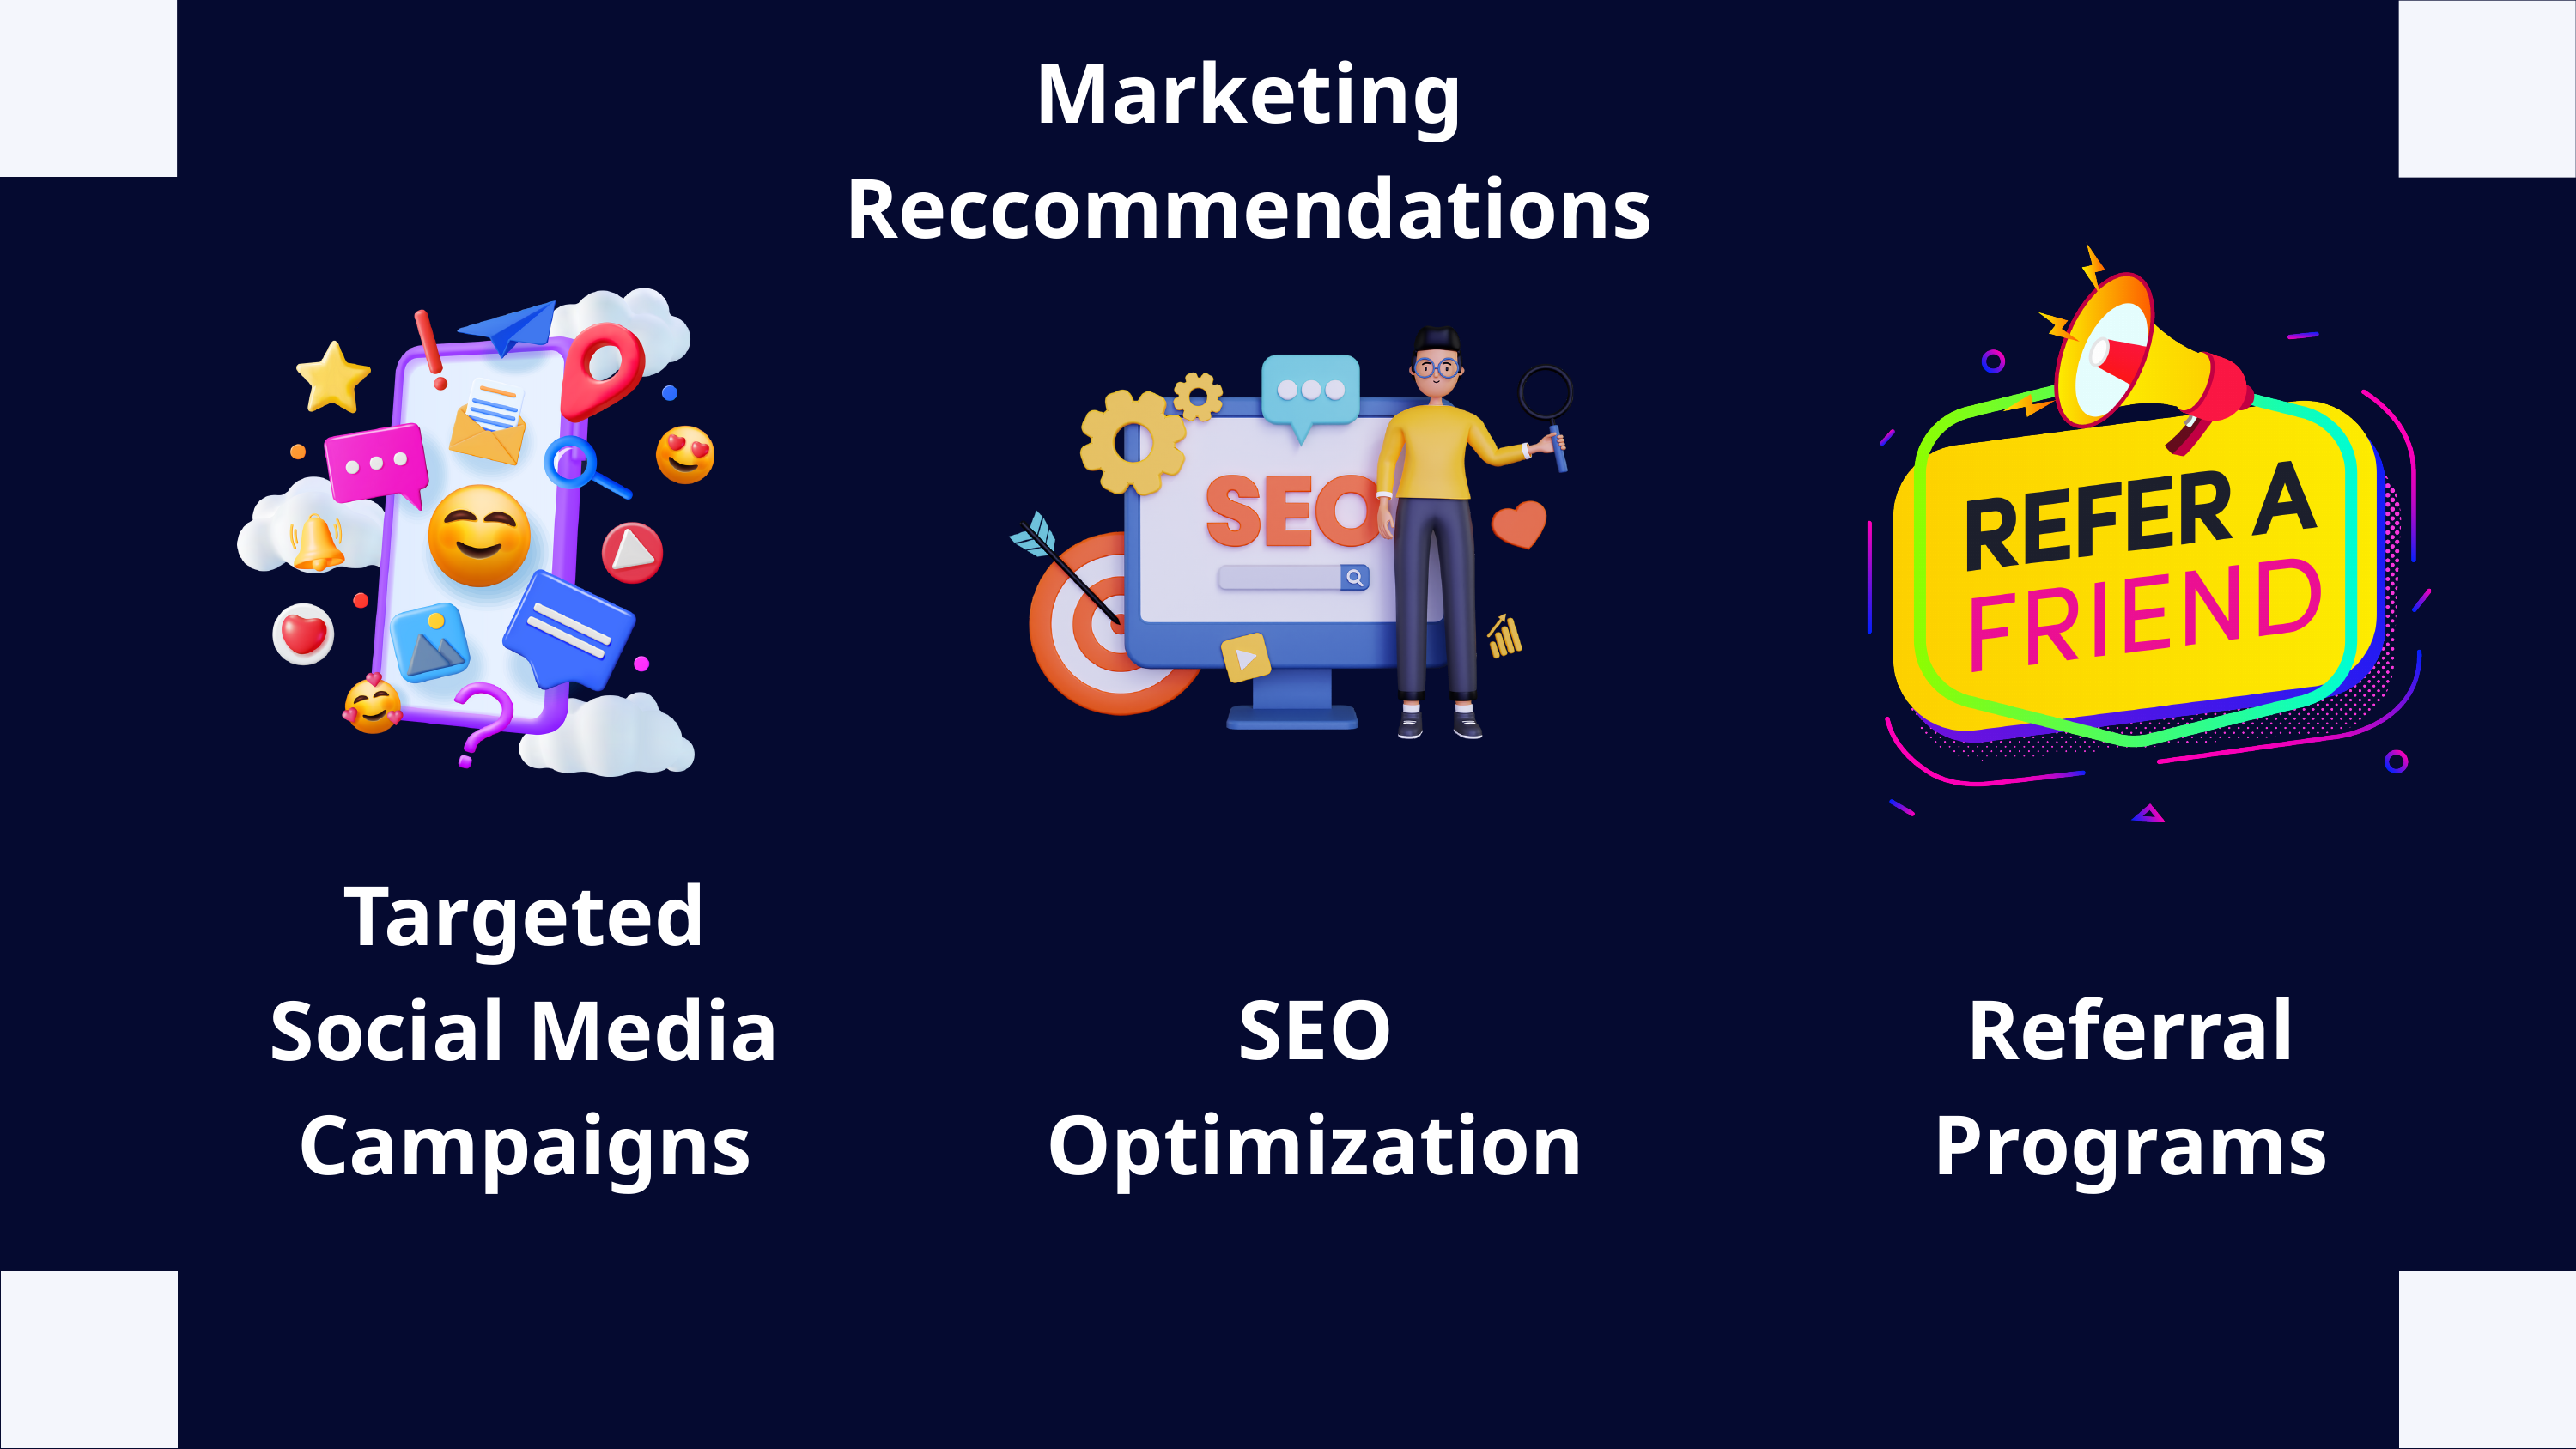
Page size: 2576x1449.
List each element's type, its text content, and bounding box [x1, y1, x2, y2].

text_box [237, 288, 714, 777]
text_box SEO Optimization [989, 961, 1642, 1191]
text_box [1867, 242, 2432, 822]
text_box [1008, 325, 1574, 739]
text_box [0, 1270, 178, 1449]
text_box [2398, 0, 2576, 178]
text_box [0, 0, 178, 178]
text_box Referral Programs [1800, 961, 2462, 1191]
text_box Targeted Social Media Campaigns [218, 846, 831, 1191]
text_box Marketing Reccommendations [810, 25, 1688, 255]
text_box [2398, 1270, 2576, 1449]
